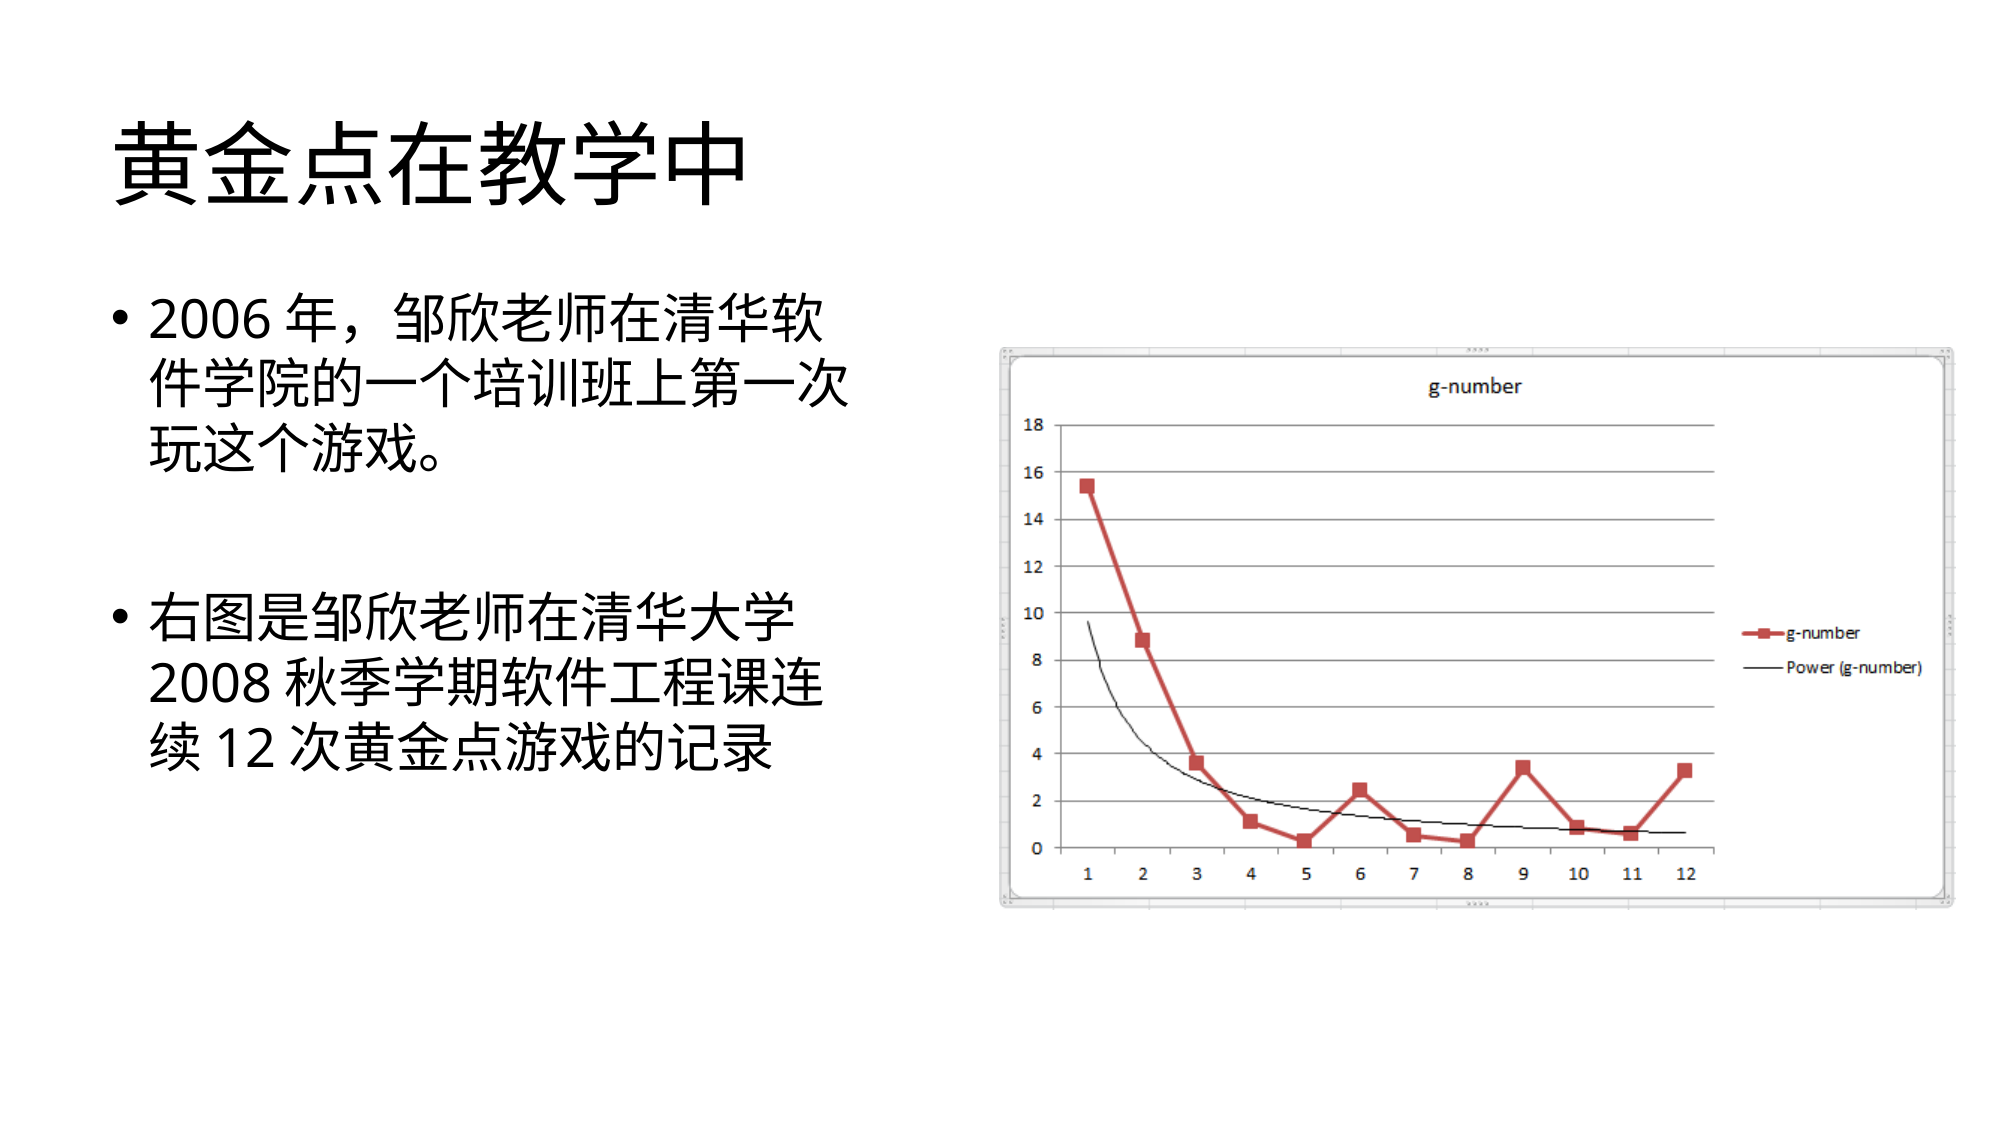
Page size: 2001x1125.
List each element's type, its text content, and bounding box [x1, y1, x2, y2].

title 黄金点在教学中 [95, 59, 1905, 278]
picture [999, 347, 1956, 911]
list 2006年，邹欣老师在清华软件学院的一个培训班上第一次玩这个游戏。 右图是邹欣老师在清华大学2008秋季学期软件工程课连续12次黄金点游戏的记录 [95, 277, 874, 794]
